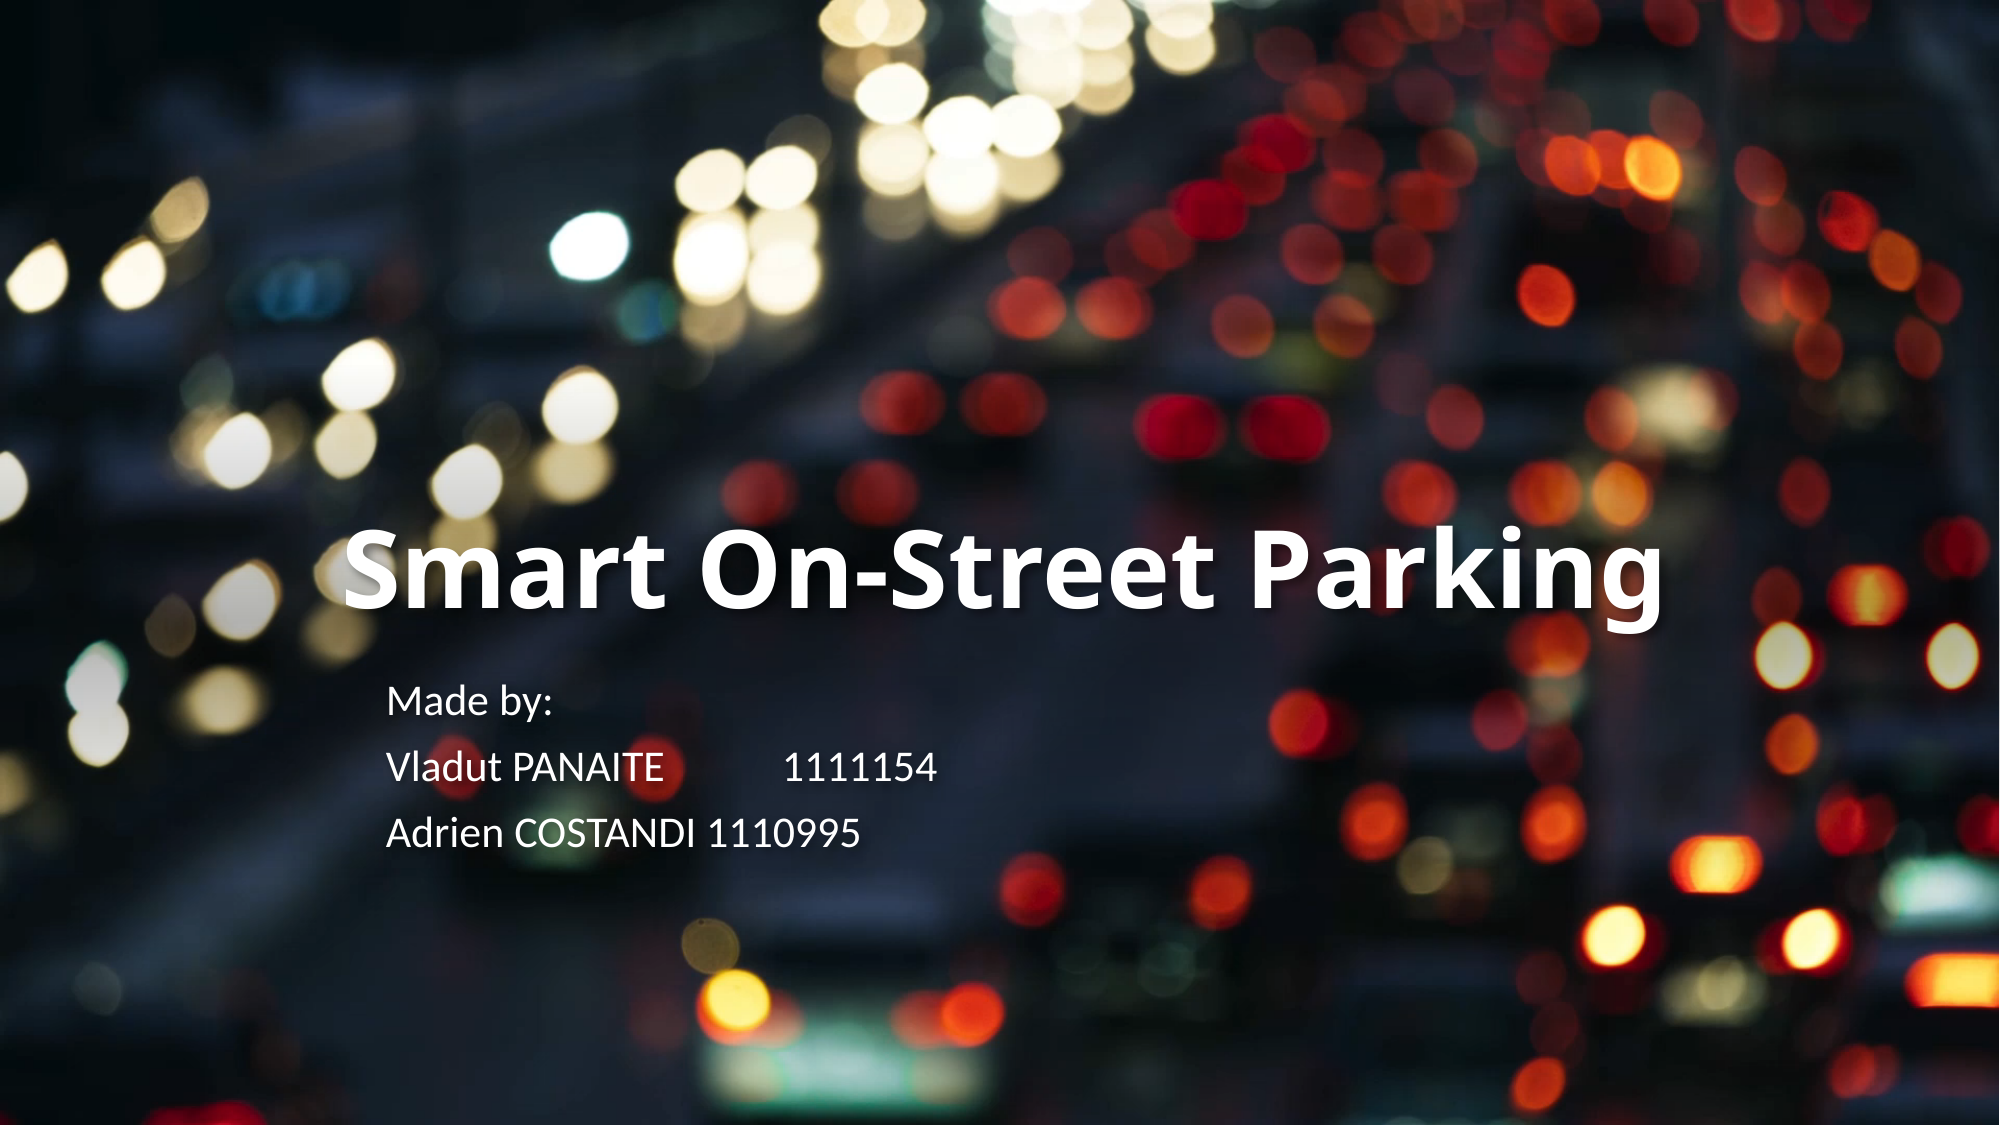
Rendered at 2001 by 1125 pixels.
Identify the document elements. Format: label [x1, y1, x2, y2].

text_box [0, 0, 2000, 1125]
